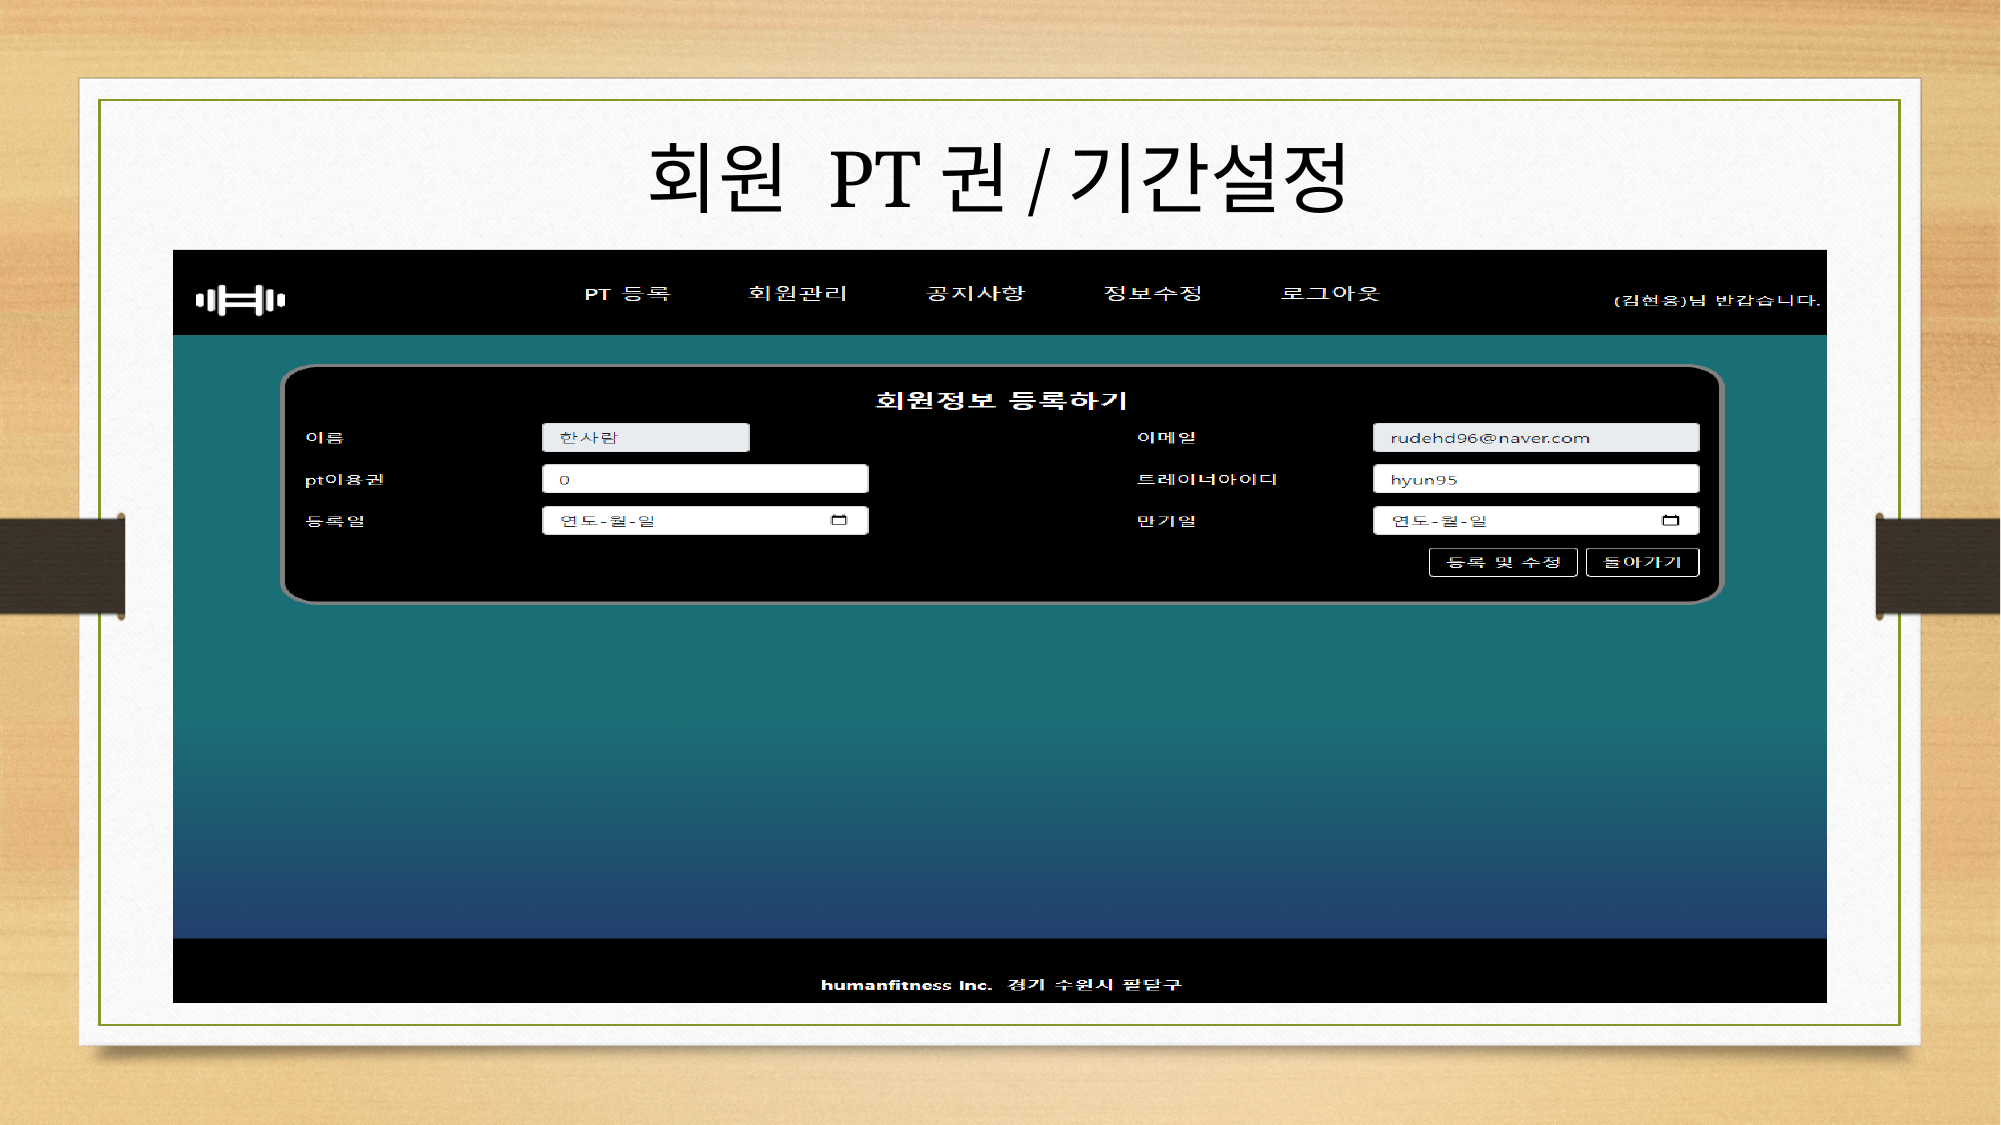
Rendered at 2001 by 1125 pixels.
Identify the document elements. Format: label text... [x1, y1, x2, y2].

text_box 회원 PT권/기간설정 [212, 122, 1788, 232]
picture [0, 0, 2001, 1125]
